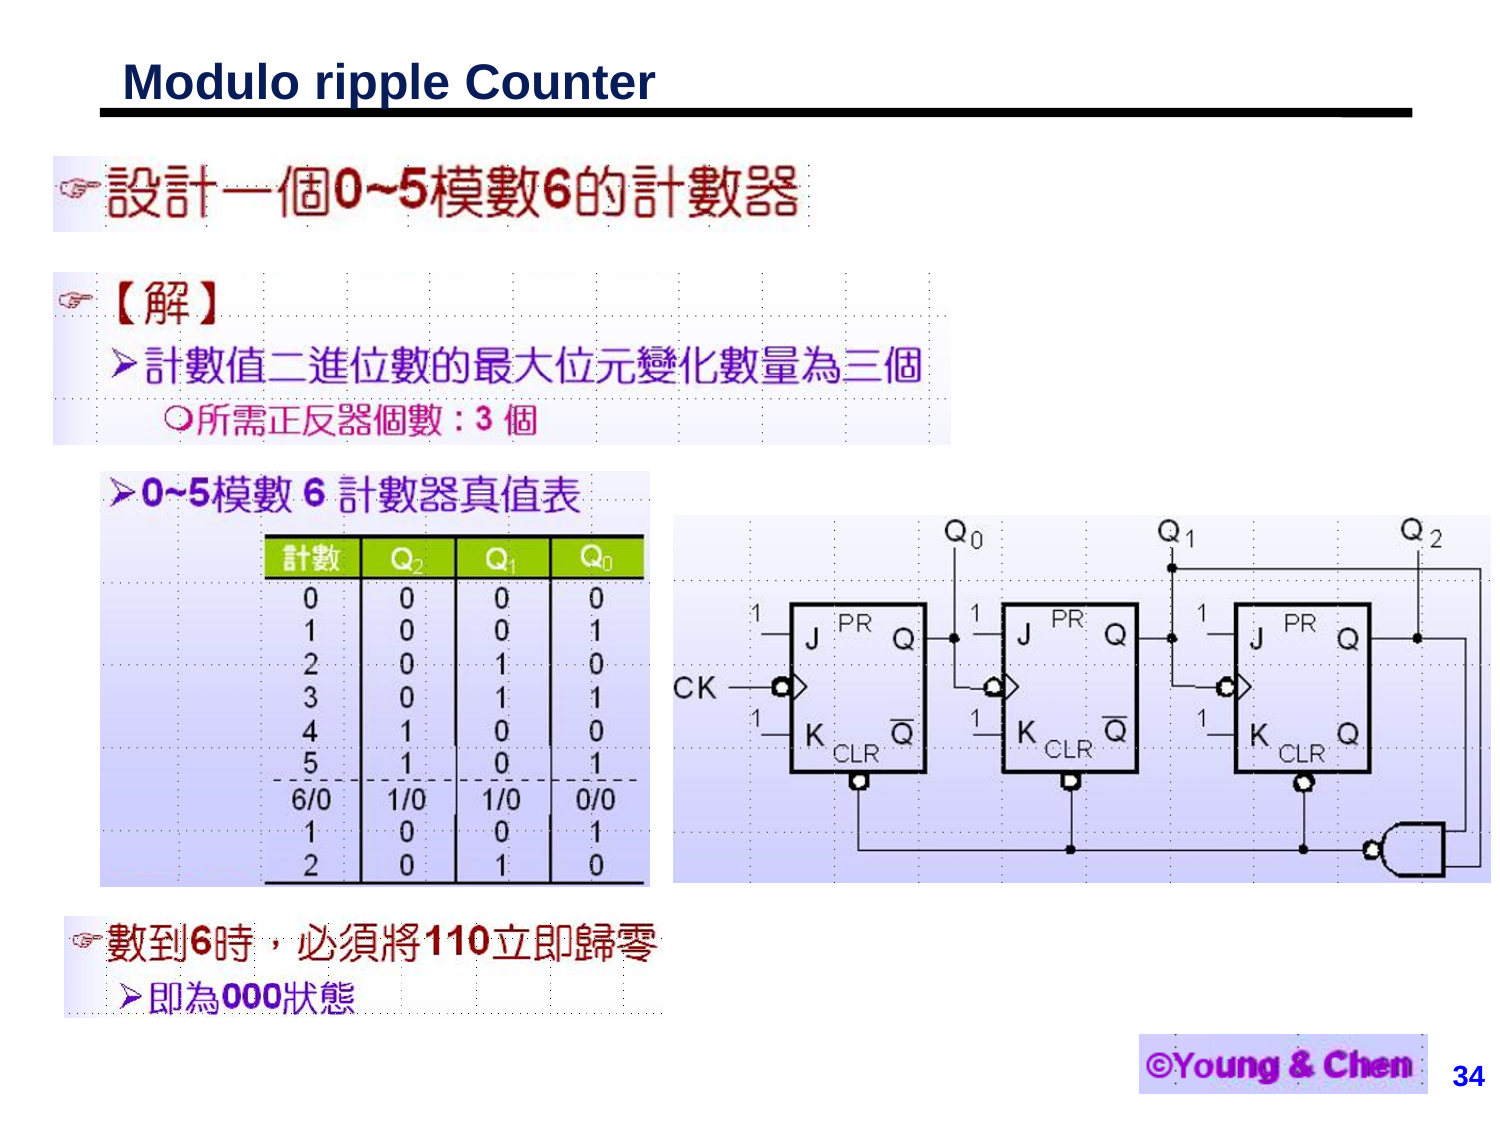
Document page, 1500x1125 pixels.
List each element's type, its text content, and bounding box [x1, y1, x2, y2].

picture [52, 156, 816, 232]
title Modulo ripple Counter [112, 53, 671, 115]
picture [673, 515, 1491, 883]
picture [52, 272, 951, 445]
picture [64, 916, 663, 1018]
picture [1139, 1034, 1428, 1095]
picture [100, 471, 650, 887]
